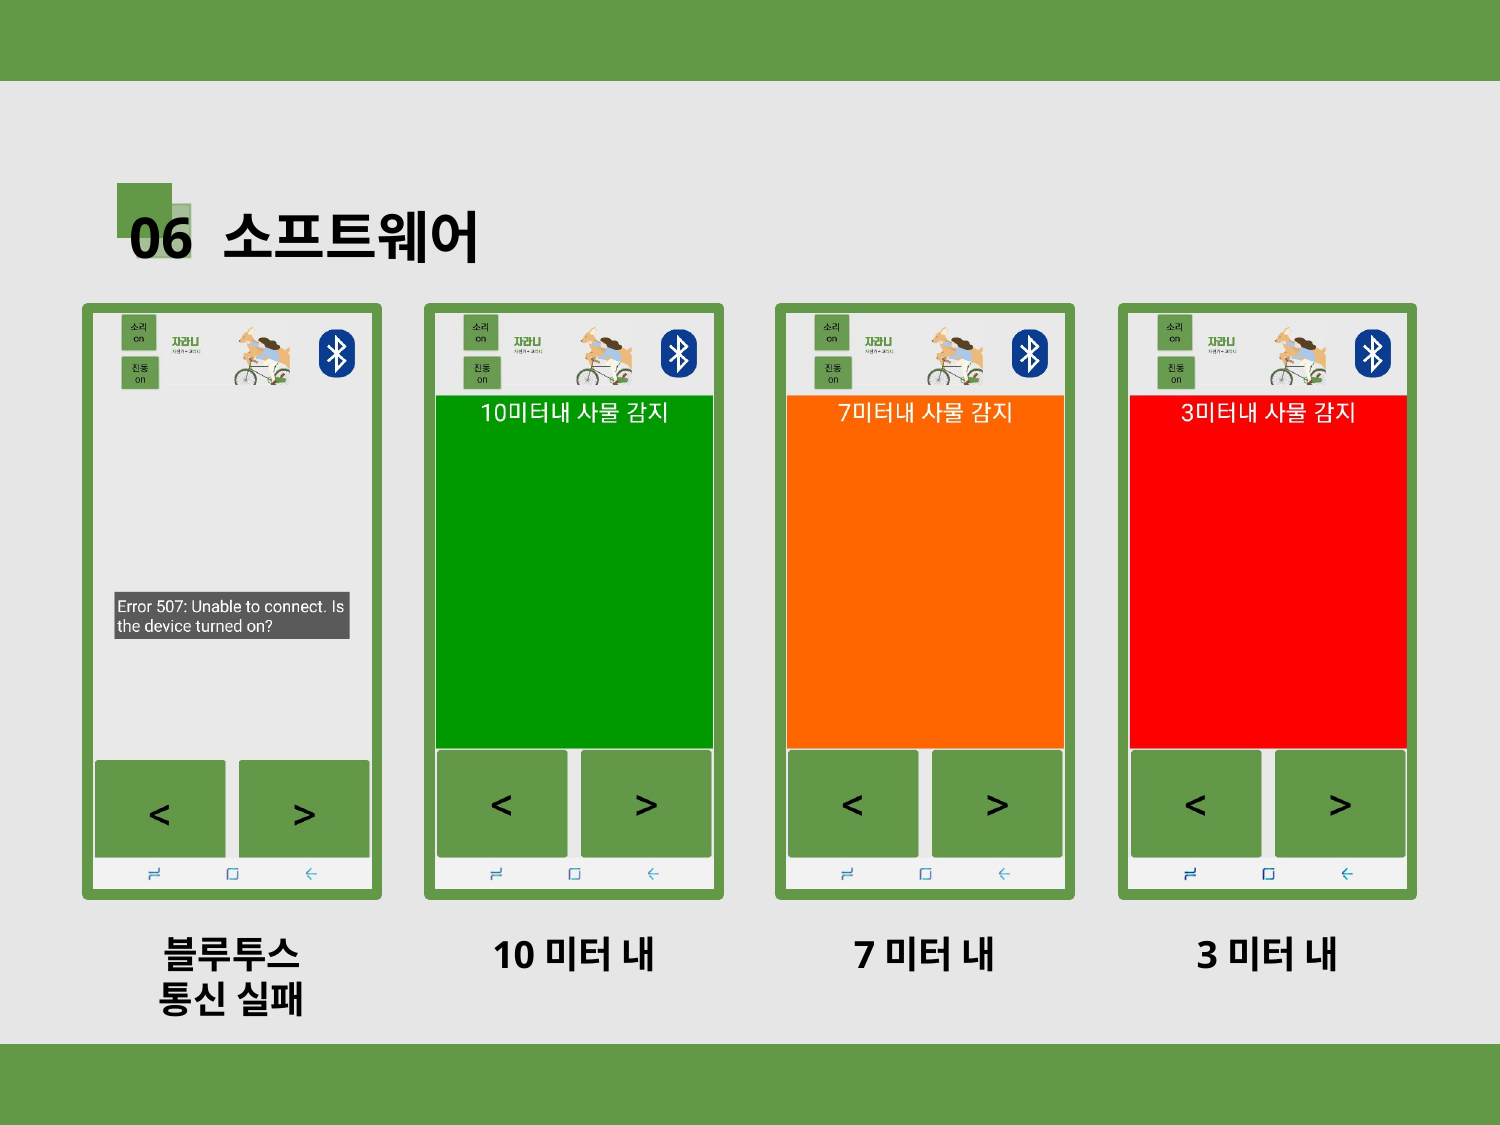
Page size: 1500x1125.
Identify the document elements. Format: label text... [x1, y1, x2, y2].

text_box 7미터 내 [838, 923, 1012, 984]
text_box 블루투스 통신 실패 [143, 923, 321, 1029]
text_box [118, 184, 493, 279]
text_box 10미터 내 [477, 923, 672, 984]
text_box 3미터 내 [1181, 923, 1355, 984]
picture [1128, 313, 1408, 890]
picture [785, 313, 1065, 890]
picture [434, 313, 714, 890]
picture [92, 313, 372, 890]
